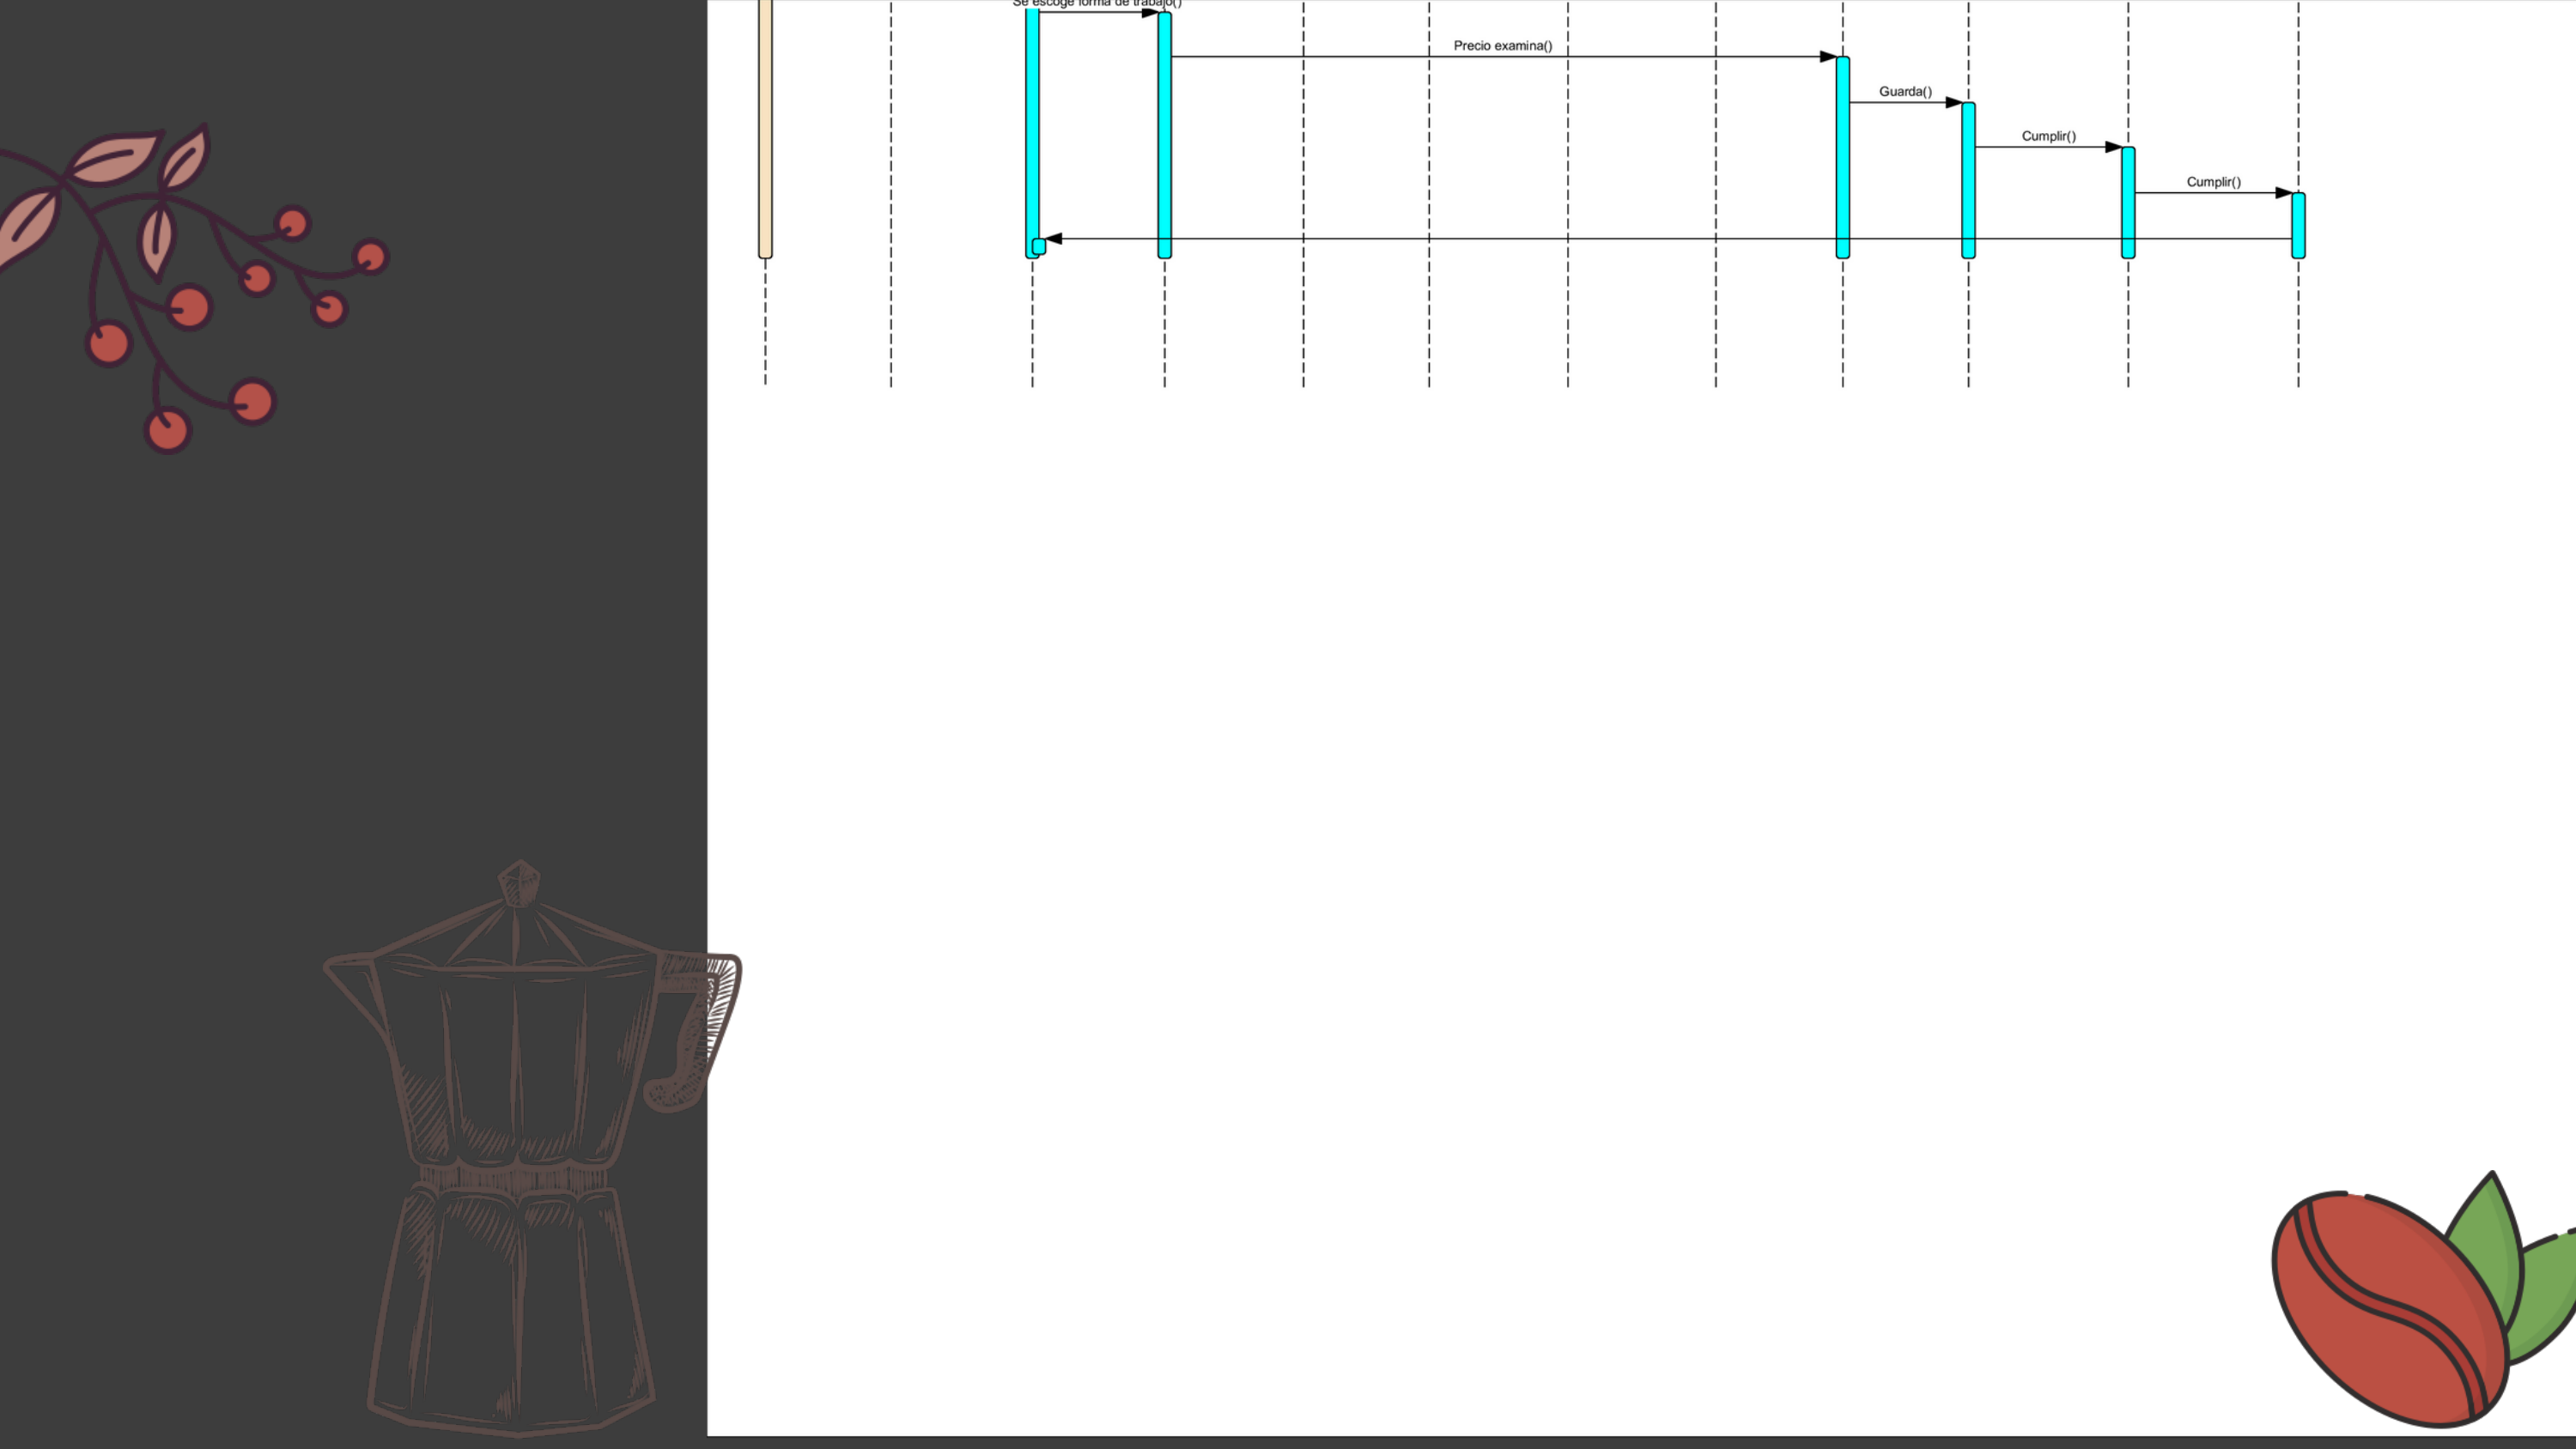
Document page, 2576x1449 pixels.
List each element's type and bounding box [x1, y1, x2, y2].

text_box [323, 859, 743, 1440]
text_box [0, 122, 393, 455]
text_box [707, 0, 2576, 1440]
text_box [2258, 1170, 2576, 1438]
